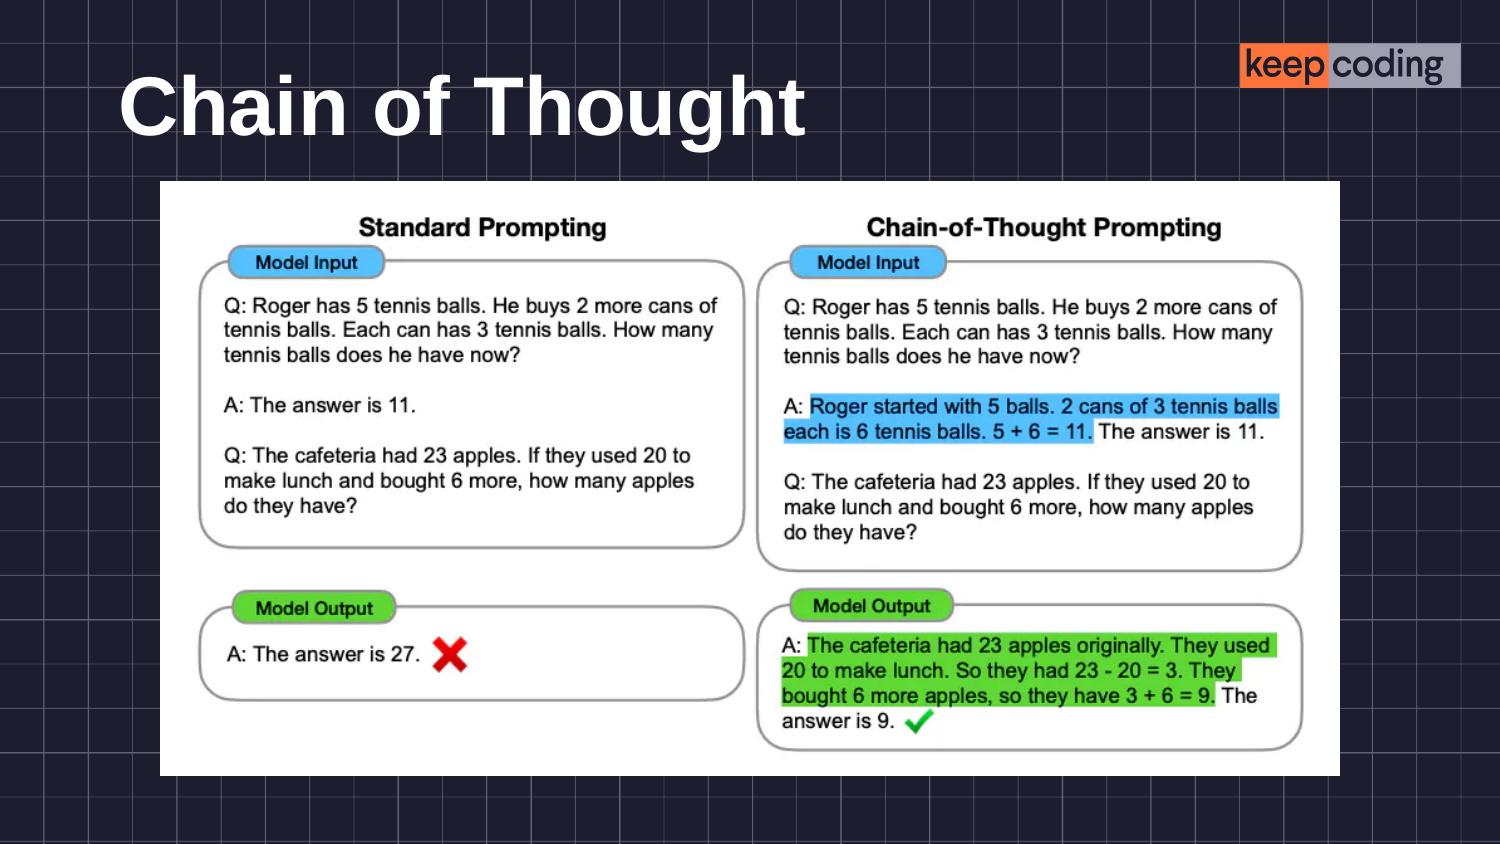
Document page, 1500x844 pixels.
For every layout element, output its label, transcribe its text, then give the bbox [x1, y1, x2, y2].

picture [1240, 43, 1461, 88]
title Chain of Thought [103, 45, 1225, 208]
picture [159, 181, 1341, 776]
